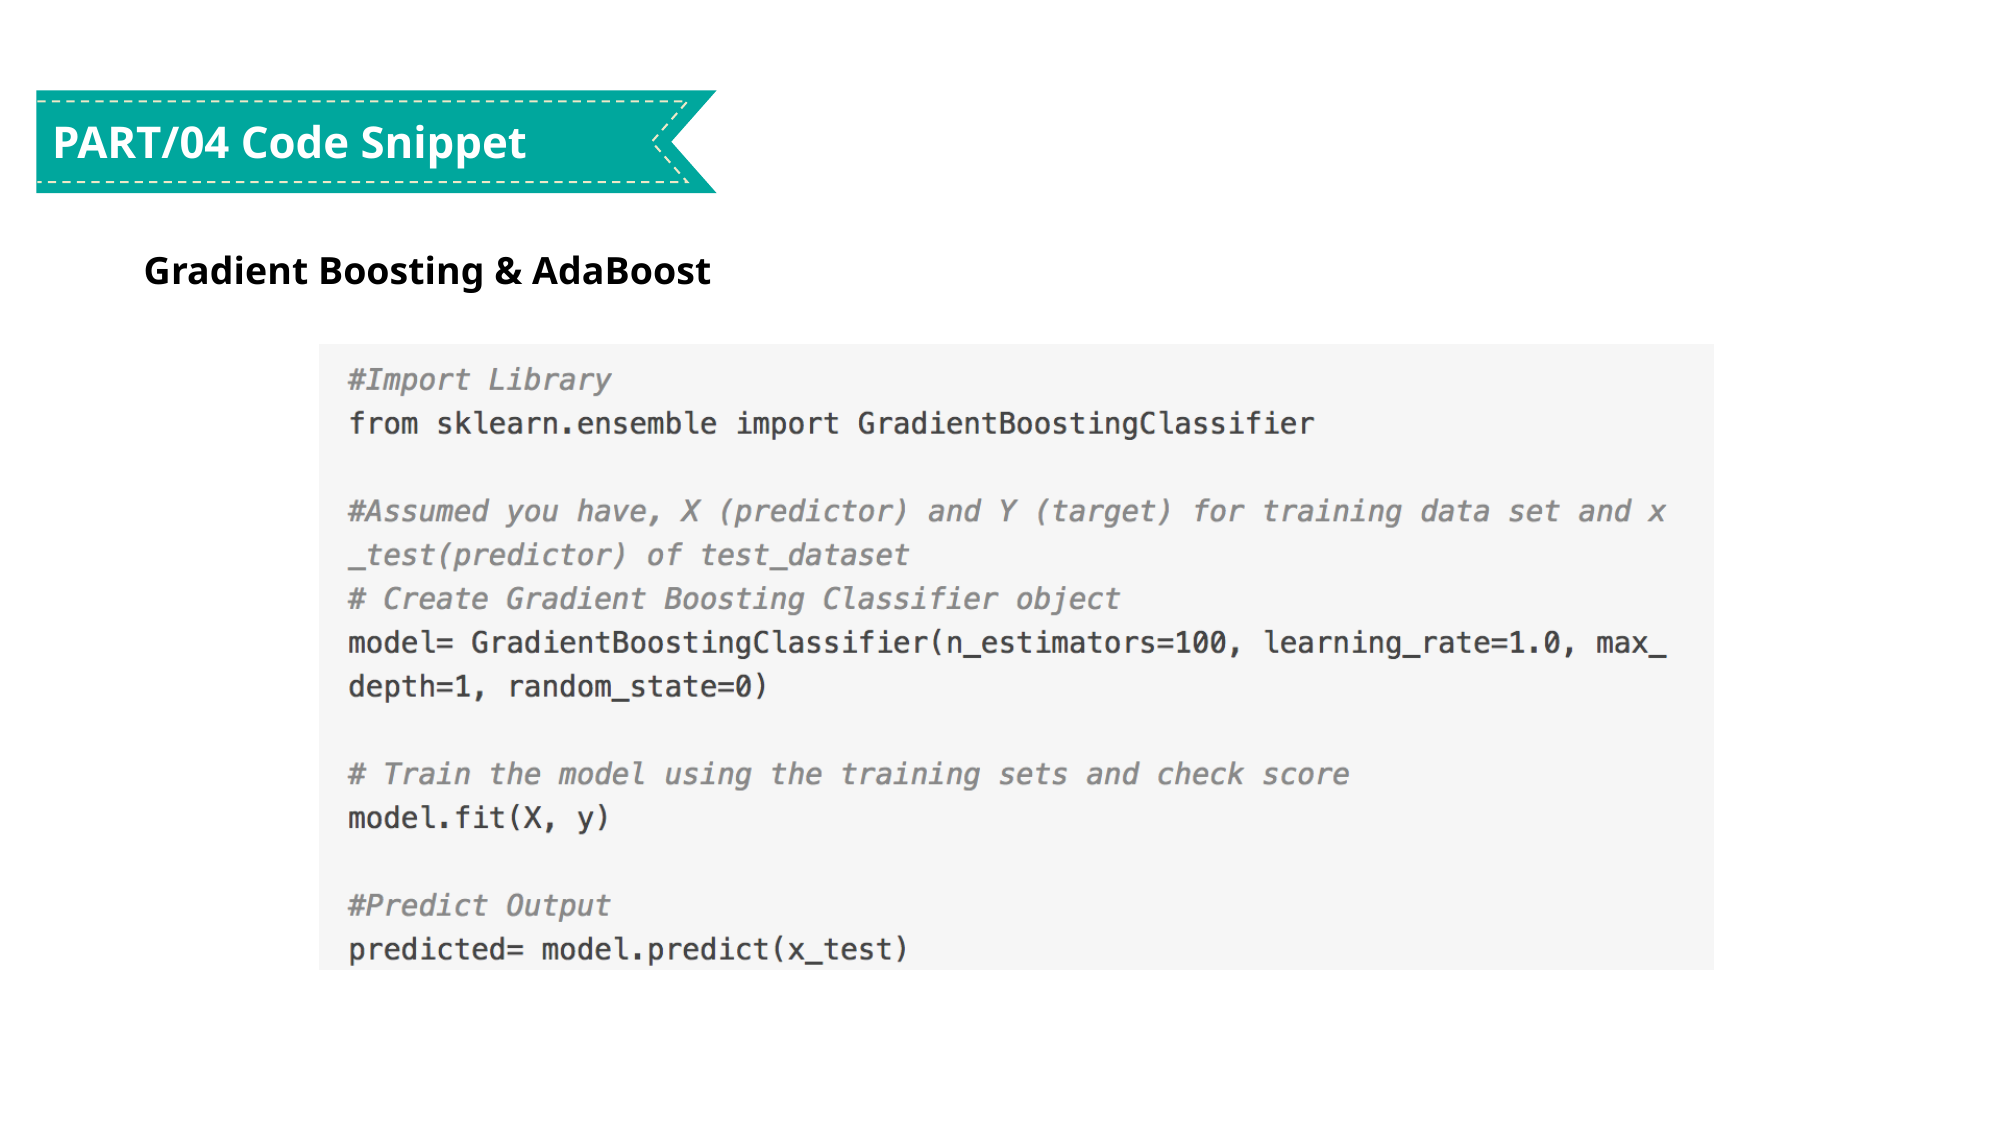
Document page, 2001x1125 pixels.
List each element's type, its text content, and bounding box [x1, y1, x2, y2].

list PART/04 Code Snippet [37, 107, 700, 176]
picture [319, 344, 1714, 970]
text_box Gradient Boosting & AdaBoost [129, 226, 727, 300]
